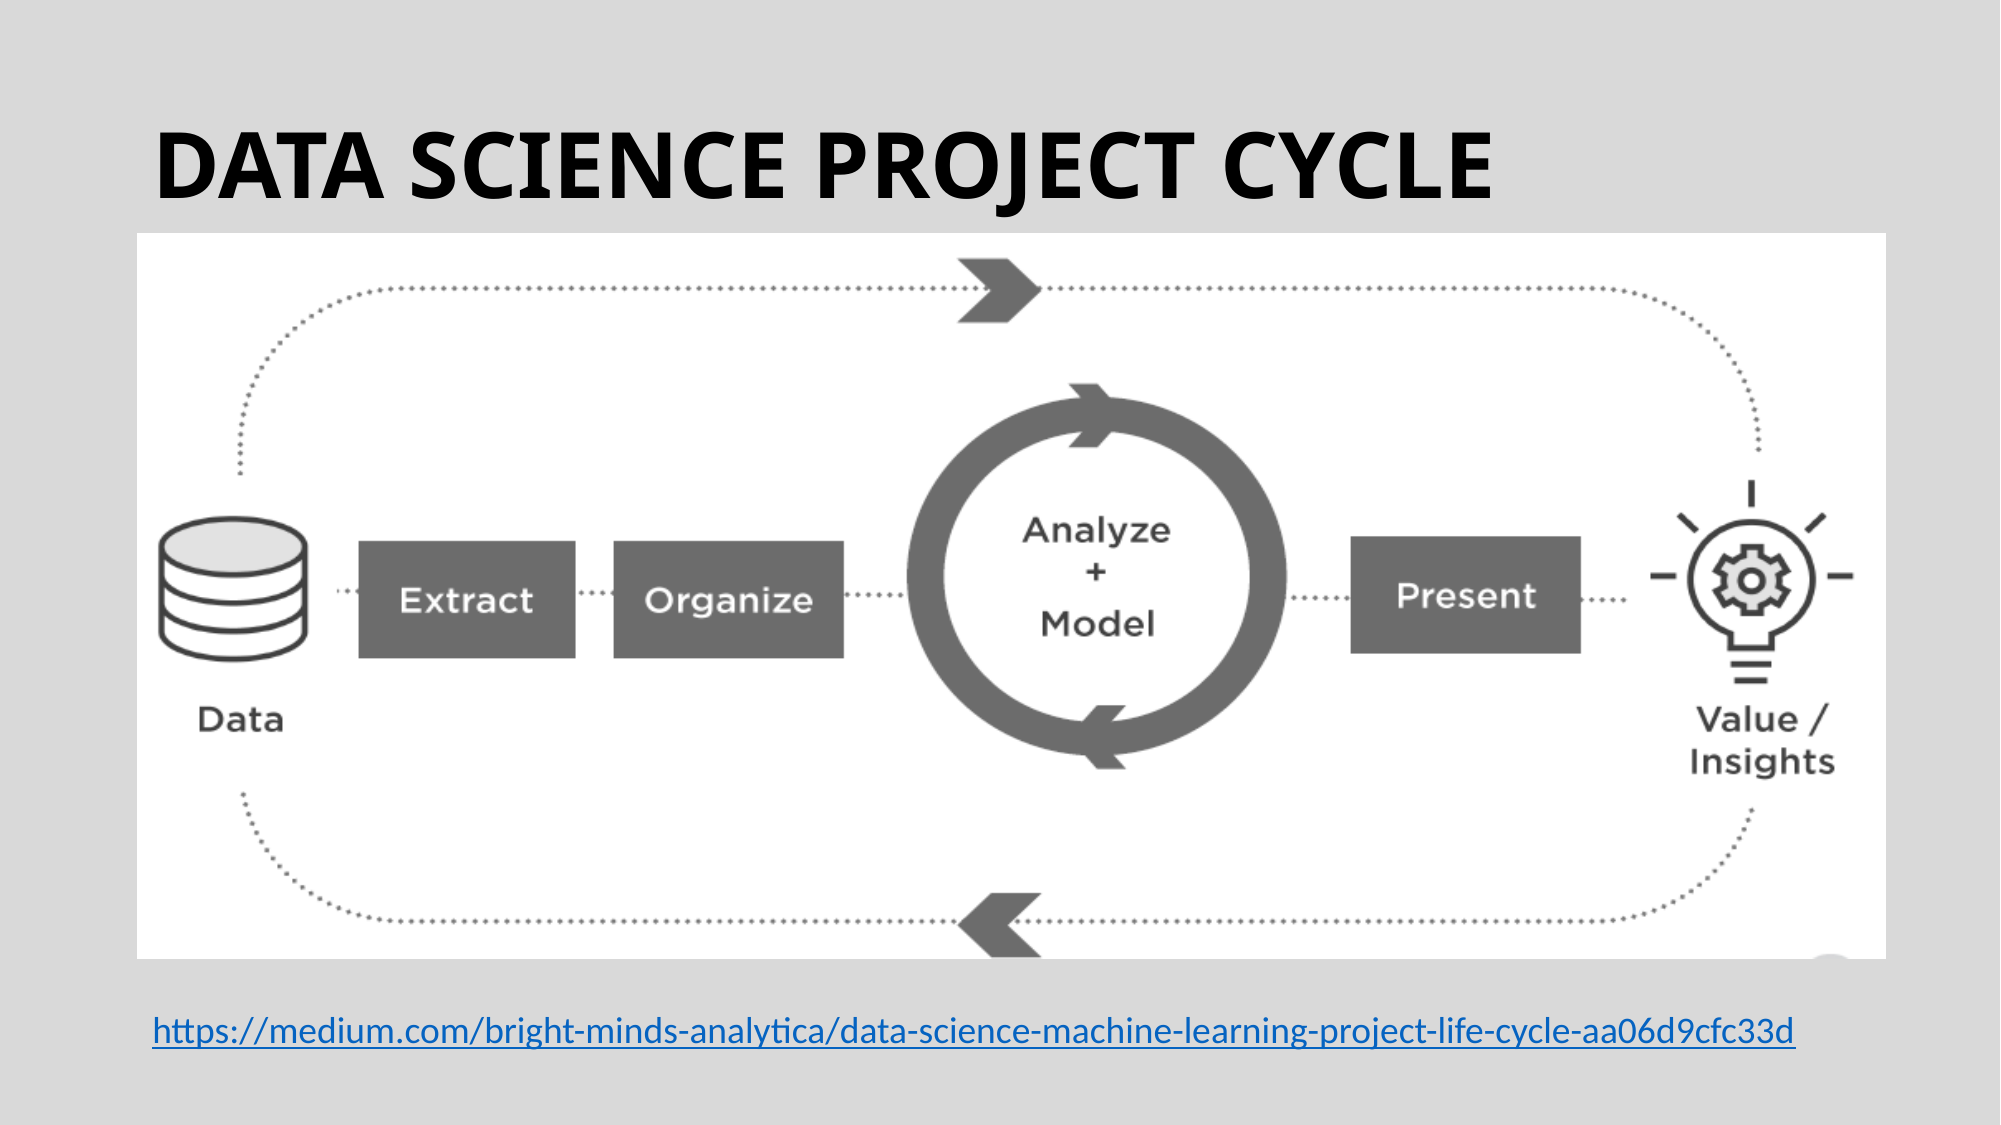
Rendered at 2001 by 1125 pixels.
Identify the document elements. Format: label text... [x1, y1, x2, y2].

list [49, 299, 1863, 1014]
title DATA SCIENCE PROJECT CYCLE [137, 59, 1863, 233]
picture [137, 233, 1886, 959]
text_box https://medium.com/bright-minds-analytica/data-science-machine-learning-project-life-cycle-aa06d9cfc33d [137, 998, 1886, 1104]
